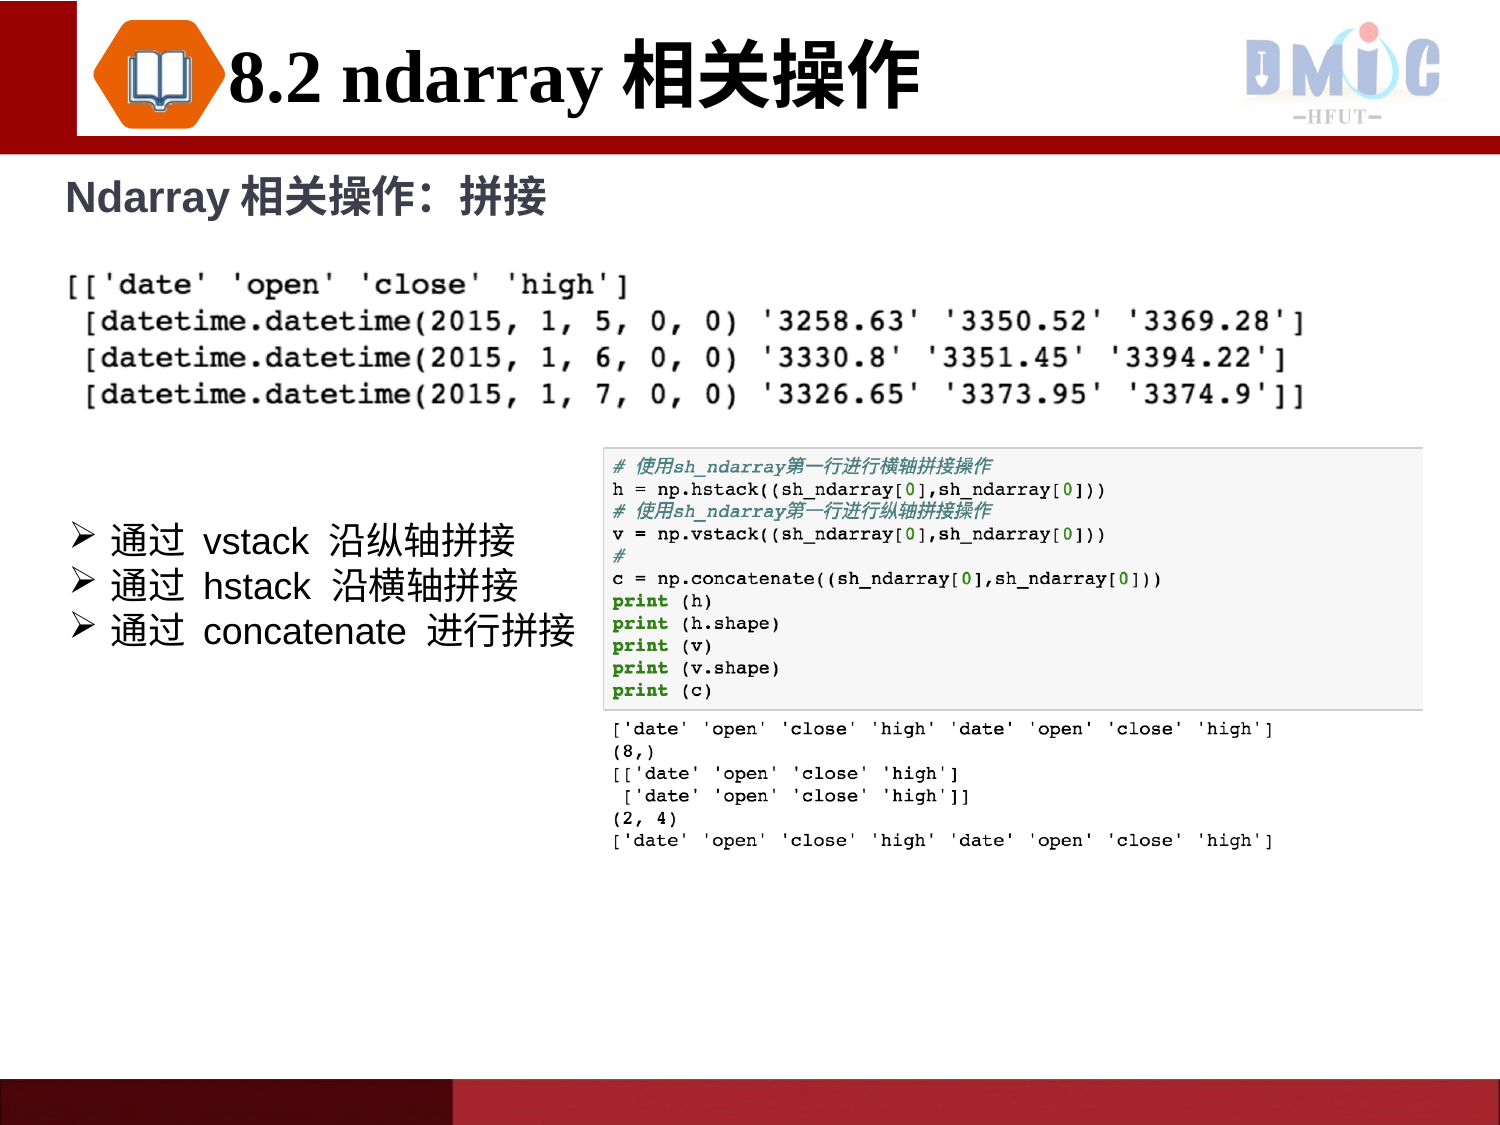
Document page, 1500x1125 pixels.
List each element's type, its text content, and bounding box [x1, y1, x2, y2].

picture [53, 254, 1423, 868]
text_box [64, 19, 1087, 129]
text_box 通过 vstack 沿纵轴拼接 通过 hstack 沿横轴拼接 通过 concatenate 进行拼接 [53, 509, 590, 660]
picture [0, 1079, 1500, 1125]
title Ndarray相关操作：拼接 [49, 158, 603, 232]
